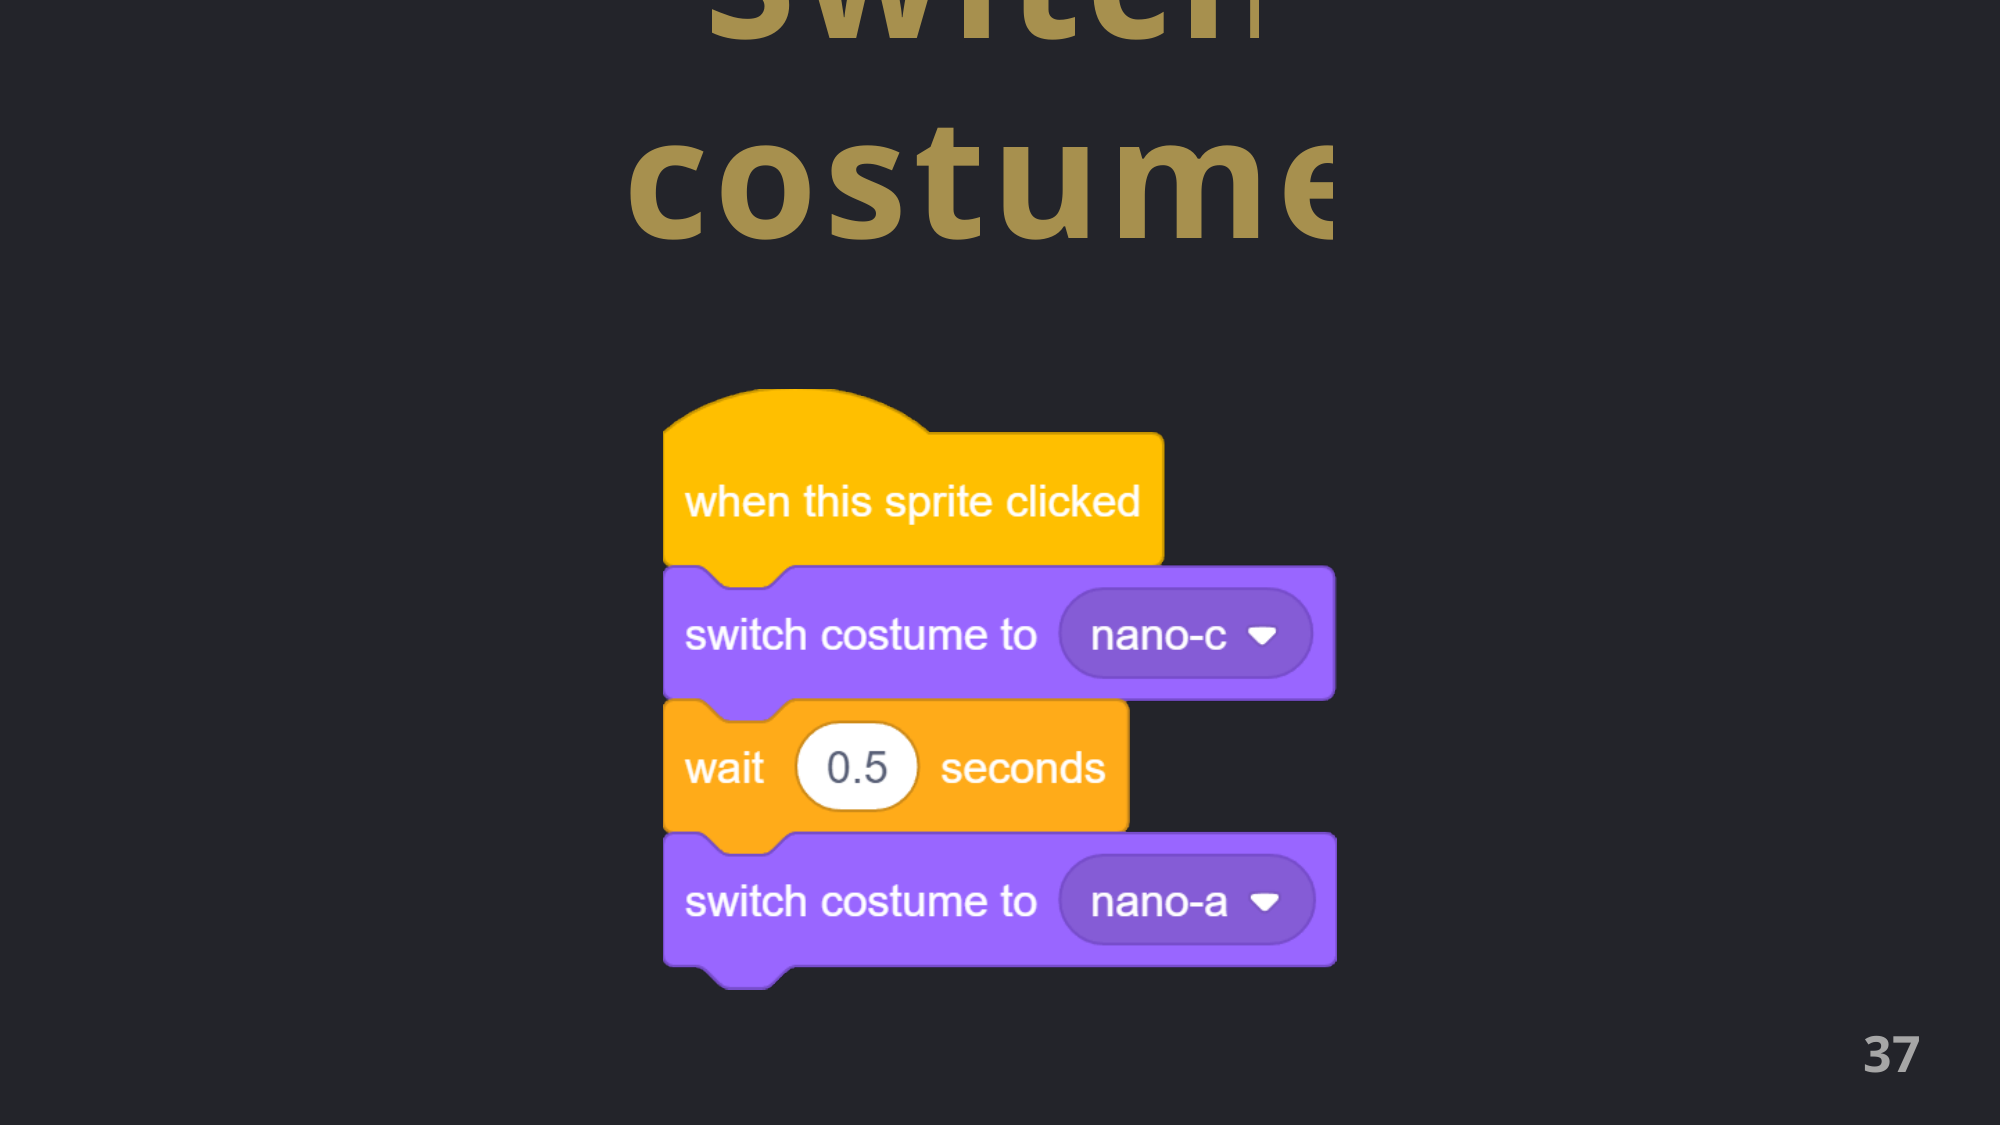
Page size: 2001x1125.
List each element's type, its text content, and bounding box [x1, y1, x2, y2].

text_box Switch costume [364, 23, 1636, 287]
picture [663, 389, 1337, 990]
slide_number 37 [1485, 1026, 1936, 1087]
text_box [0, 0, 2000, 1125]
